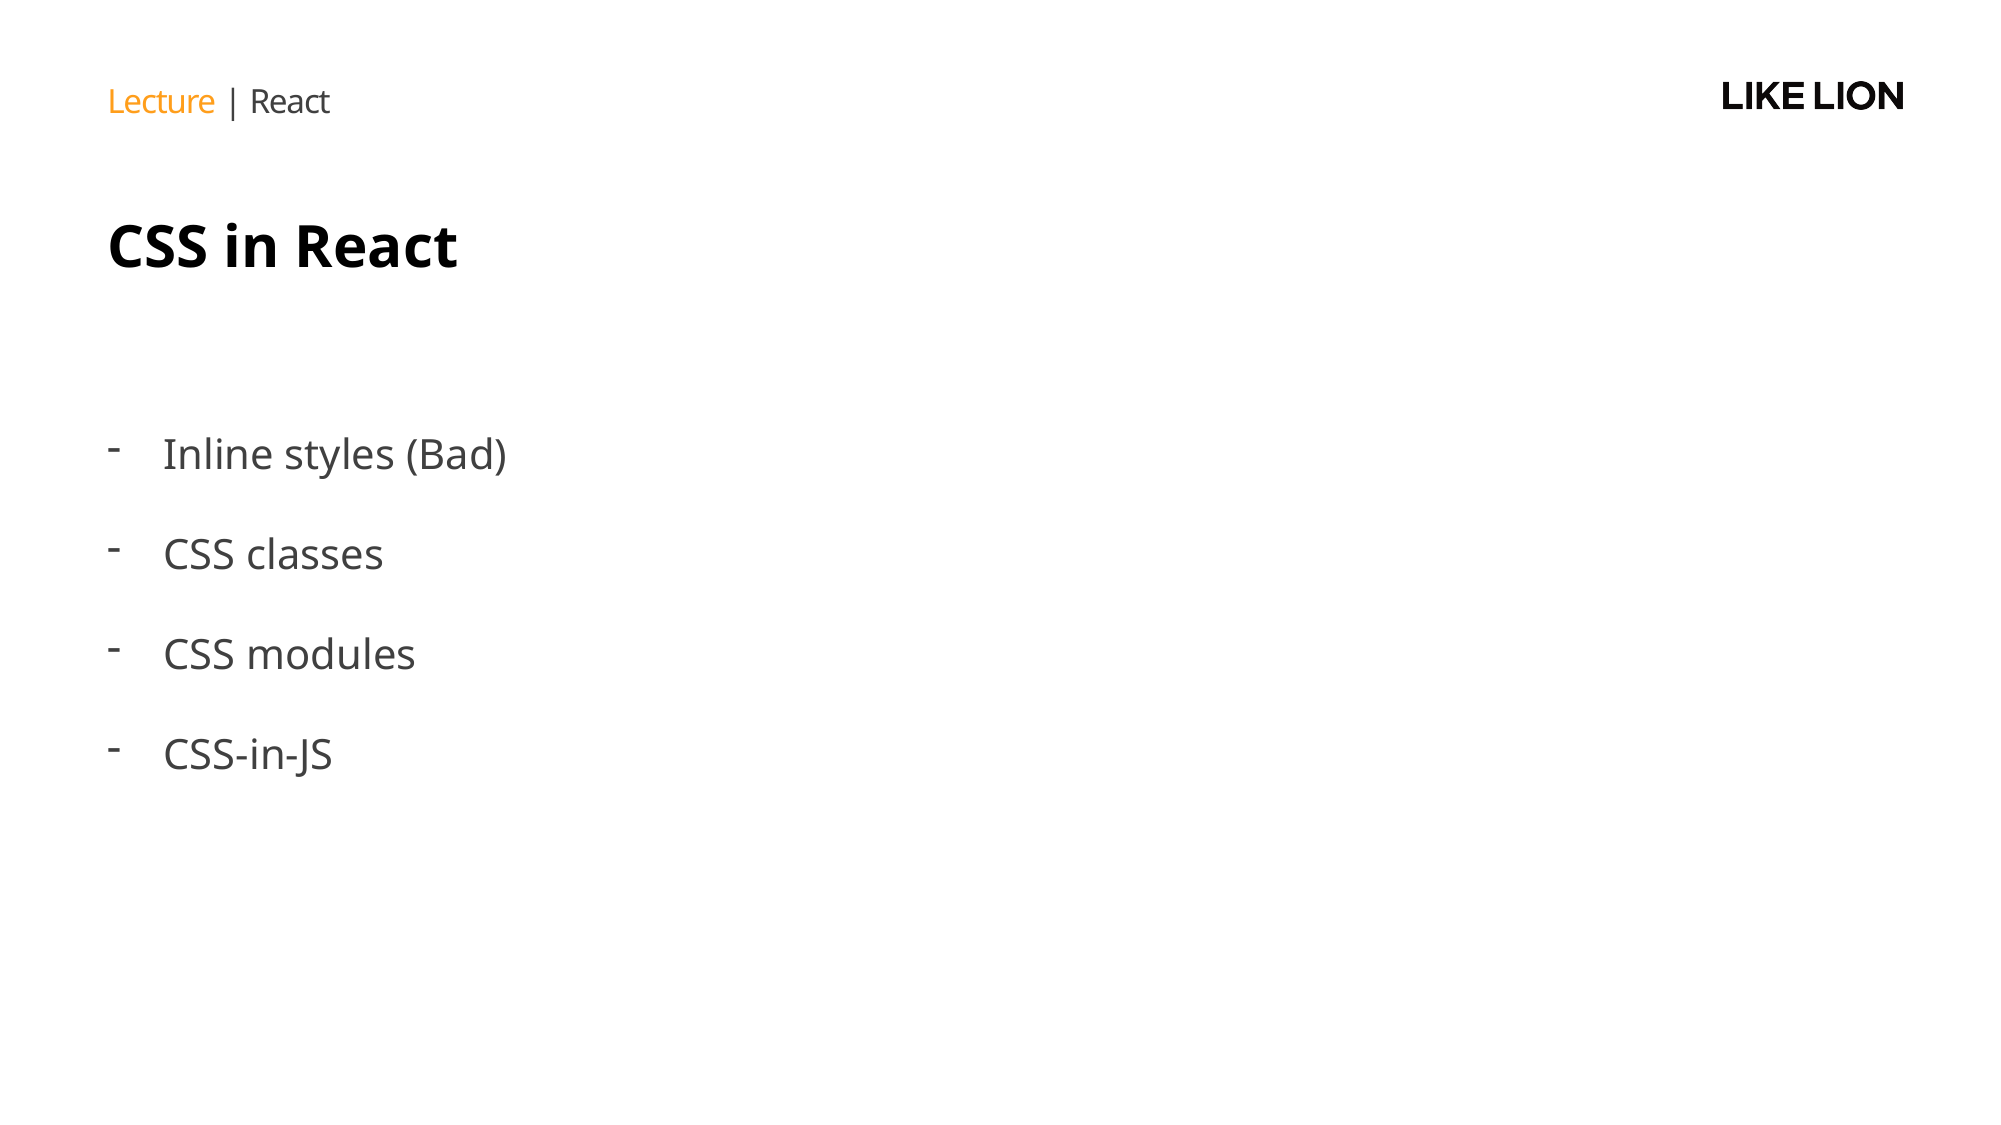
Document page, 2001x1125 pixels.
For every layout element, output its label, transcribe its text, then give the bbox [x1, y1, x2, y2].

text_box Lecture | React [92, 72, 866, 128]
picture [1723, 81, 1903, 110]
text_box CSS in React [92, 202, 1491, 297]
text_box Inline styles (Bad) CSS classes CSS modules CSS-in-JS [92, 370, 1853, 786]
